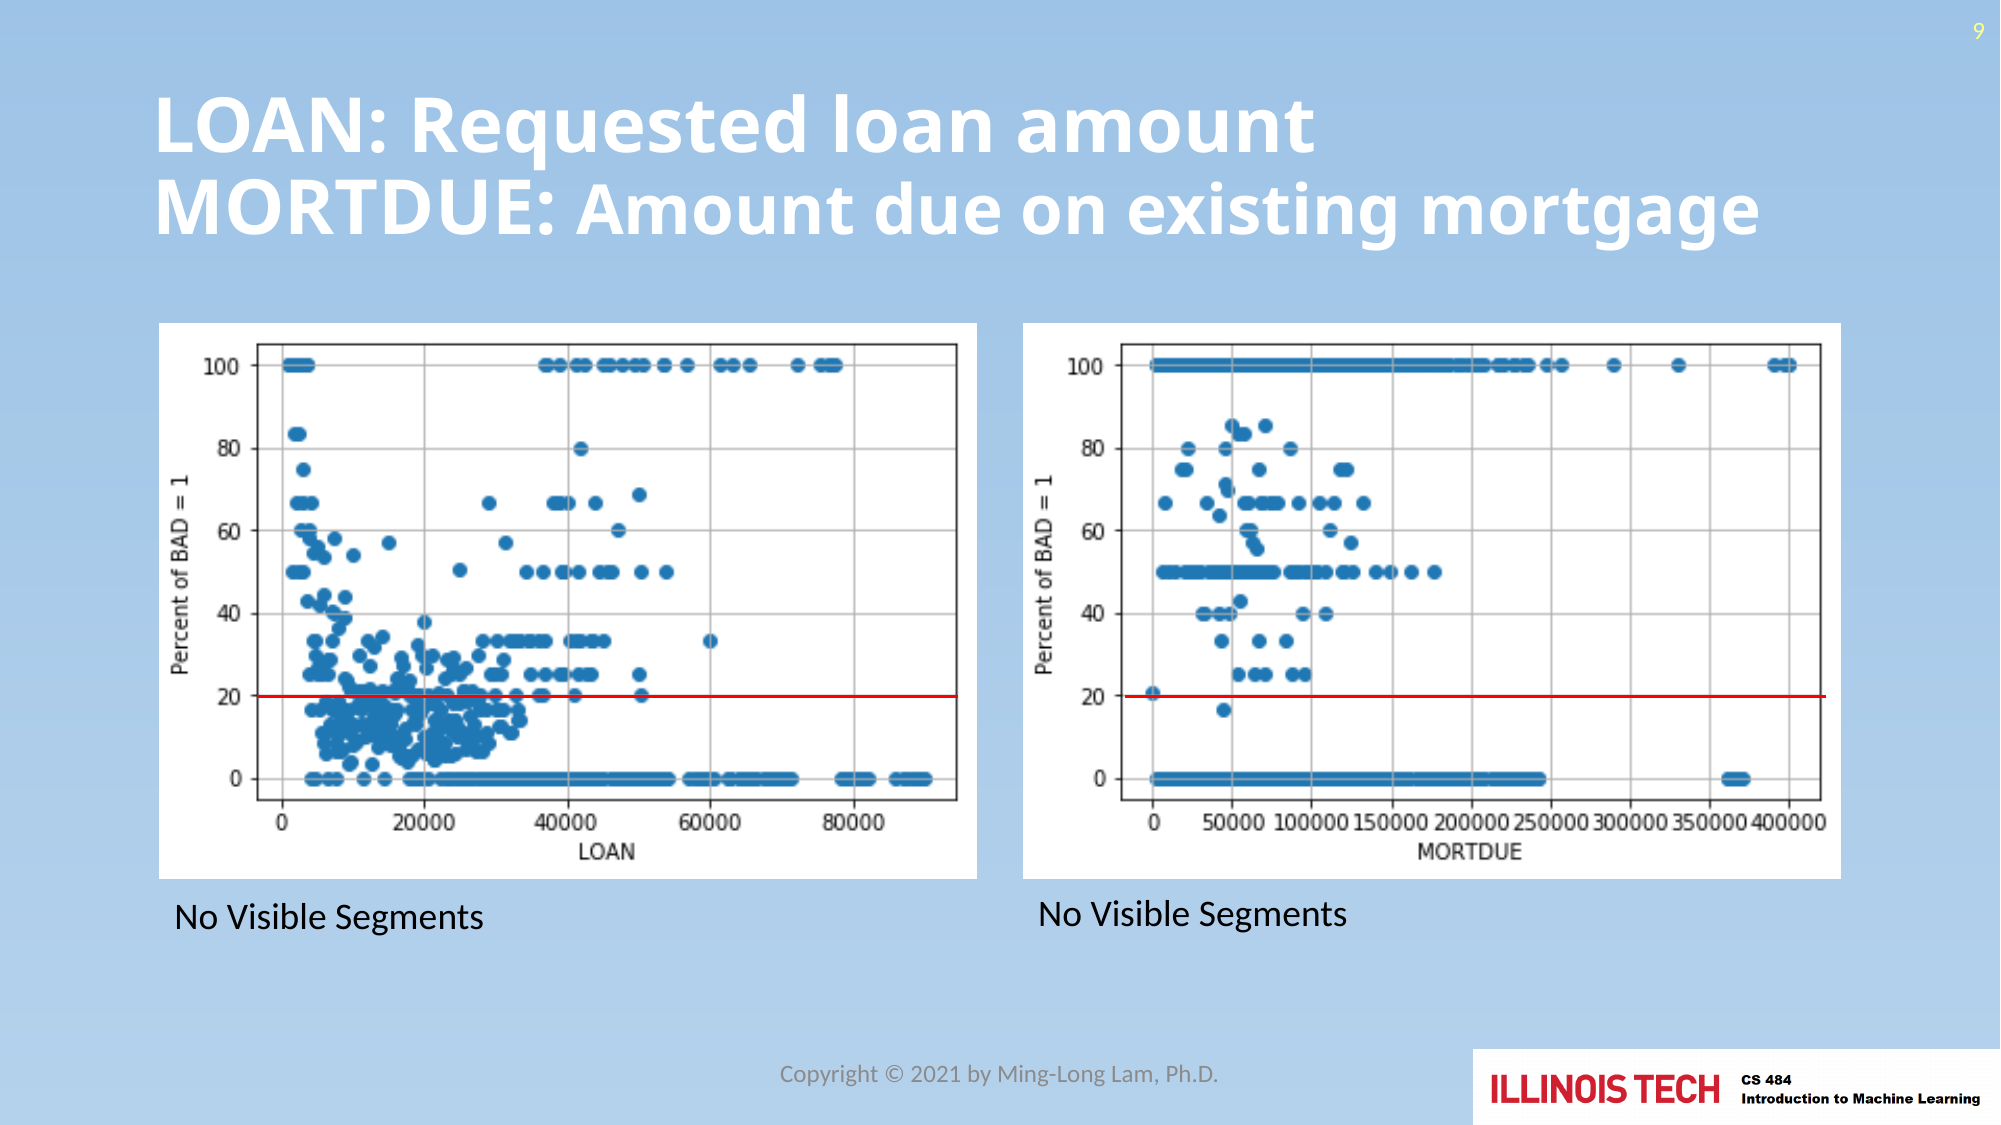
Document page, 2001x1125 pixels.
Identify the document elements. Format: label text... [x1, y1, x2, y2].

title LOAN: Requested loan amount MORTDUE: Amount due on existing mortgage [137, 59, 1863, 278]
text_box No Visible Segments [1023, 881, 1402, 941]
text_box No Visible Segments [159, 884, 1060, 945]
slide_number 9 [1550, 0, 2000, 60]
picture [1473, 1049, 2000, 1125]
footer Copyright © 2021 by Ming-Long Lam, Ph.D. [662, 1042, 1338, 1103]
picture [1023, 323, 1841, 879]
picture [159, 323, 977, 879]
